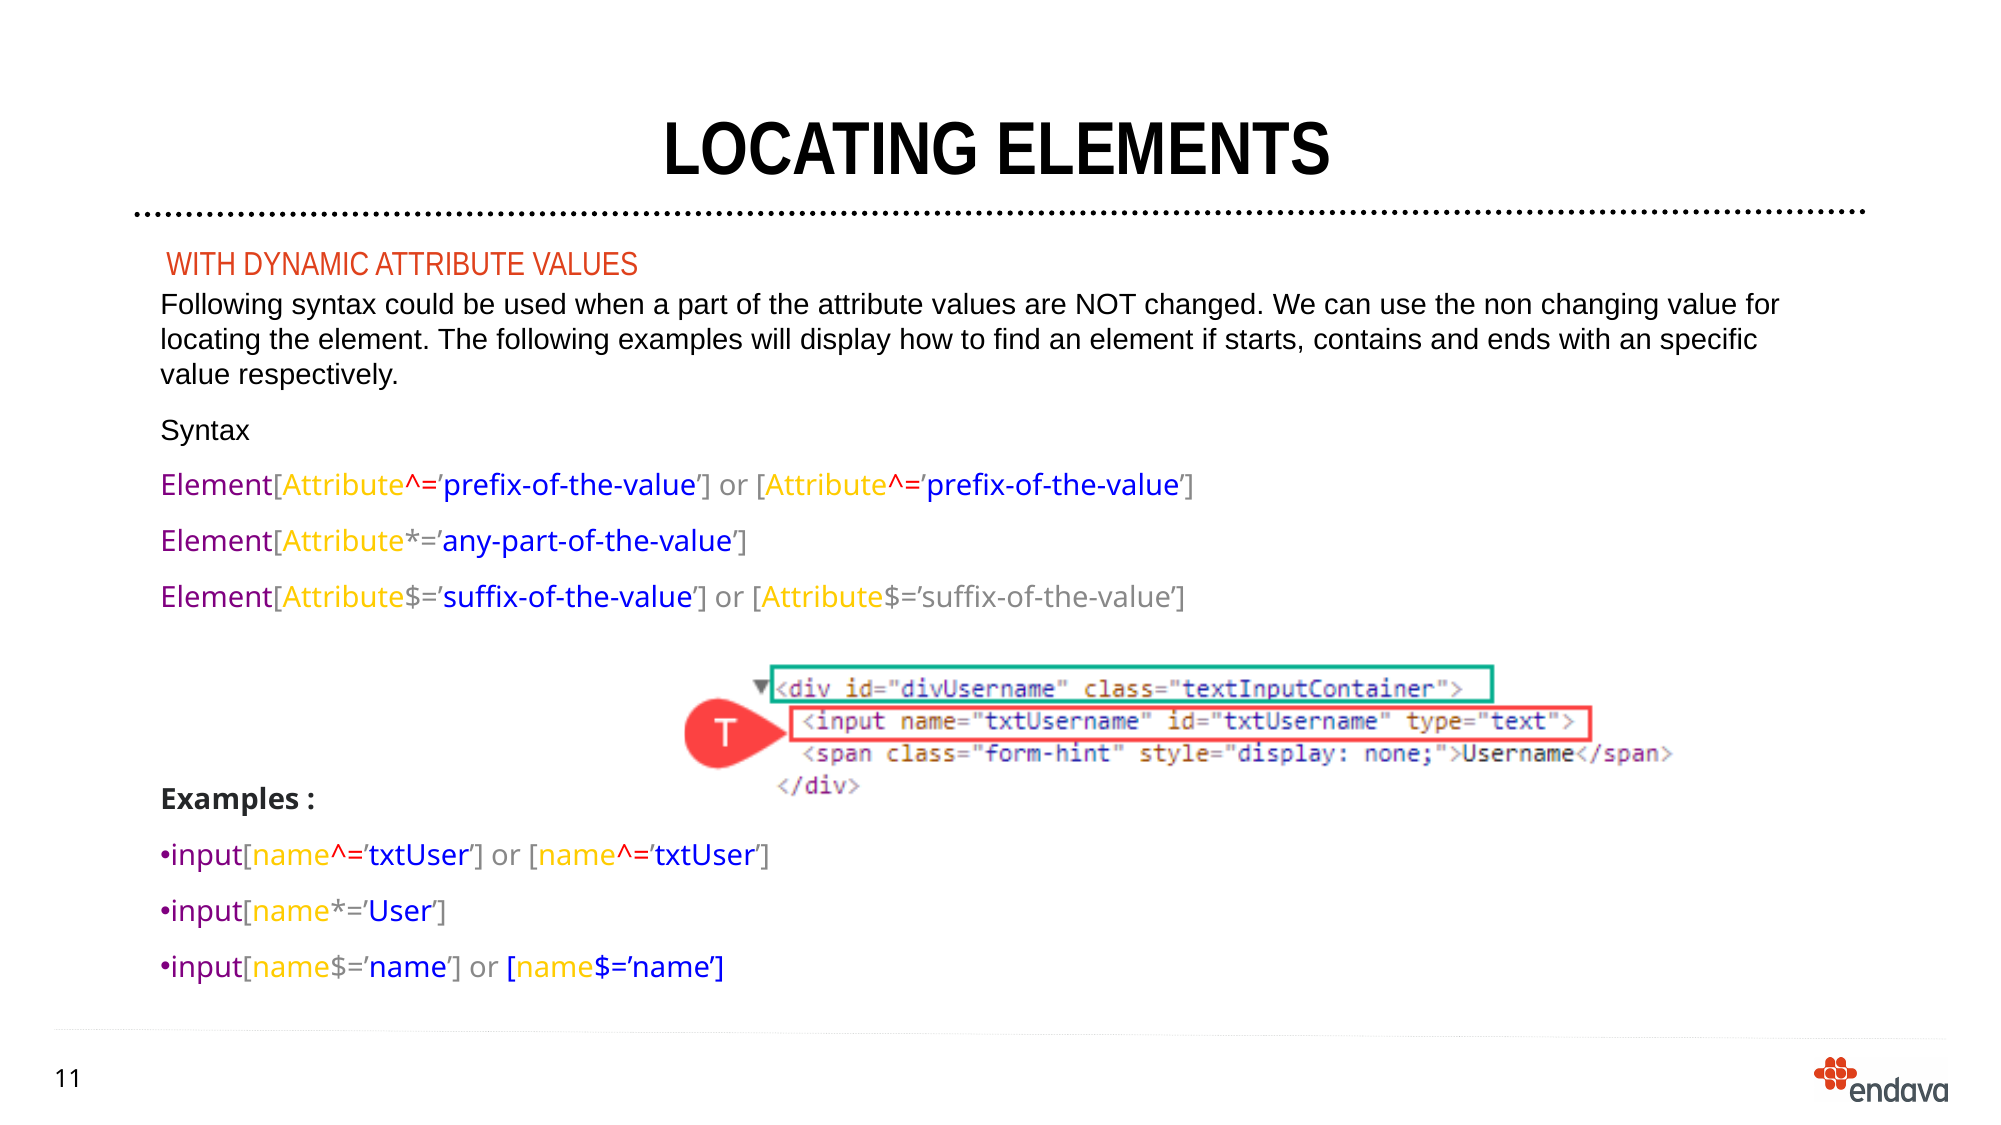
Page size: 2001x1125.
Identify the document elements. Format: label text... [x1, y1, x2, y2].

picture [684, 639, 1674, 801]
title Locating elements [198, 26, 1812, 195]
list Following syntax could be used when a part of the attribute values are NOT changed. We can use the non changing value for locating the element. The following examples will display how to find an element if starts, contains and ends with an specific value respectively. Syntax Element[Attribute^=’prefix-of-the-value’] or [Attribute^=’prefix-of-the-value’] Element[Attribute*=’any-part-of-the-value’] Element[Attribute$=’suffix-of-the-value’] or [Attribute$=’suffix-of-the-value’] Examples : input[name^=’txtUser’] or [name^=’txtUser’] input[name*=’User’] input[name$=’name’] or [name$=’name’] [160, 277, 1849, 998]
picture [1814, 1057, 1948, 1102]
list with Dynamic Attribute values [166, 208, 703, 277]
